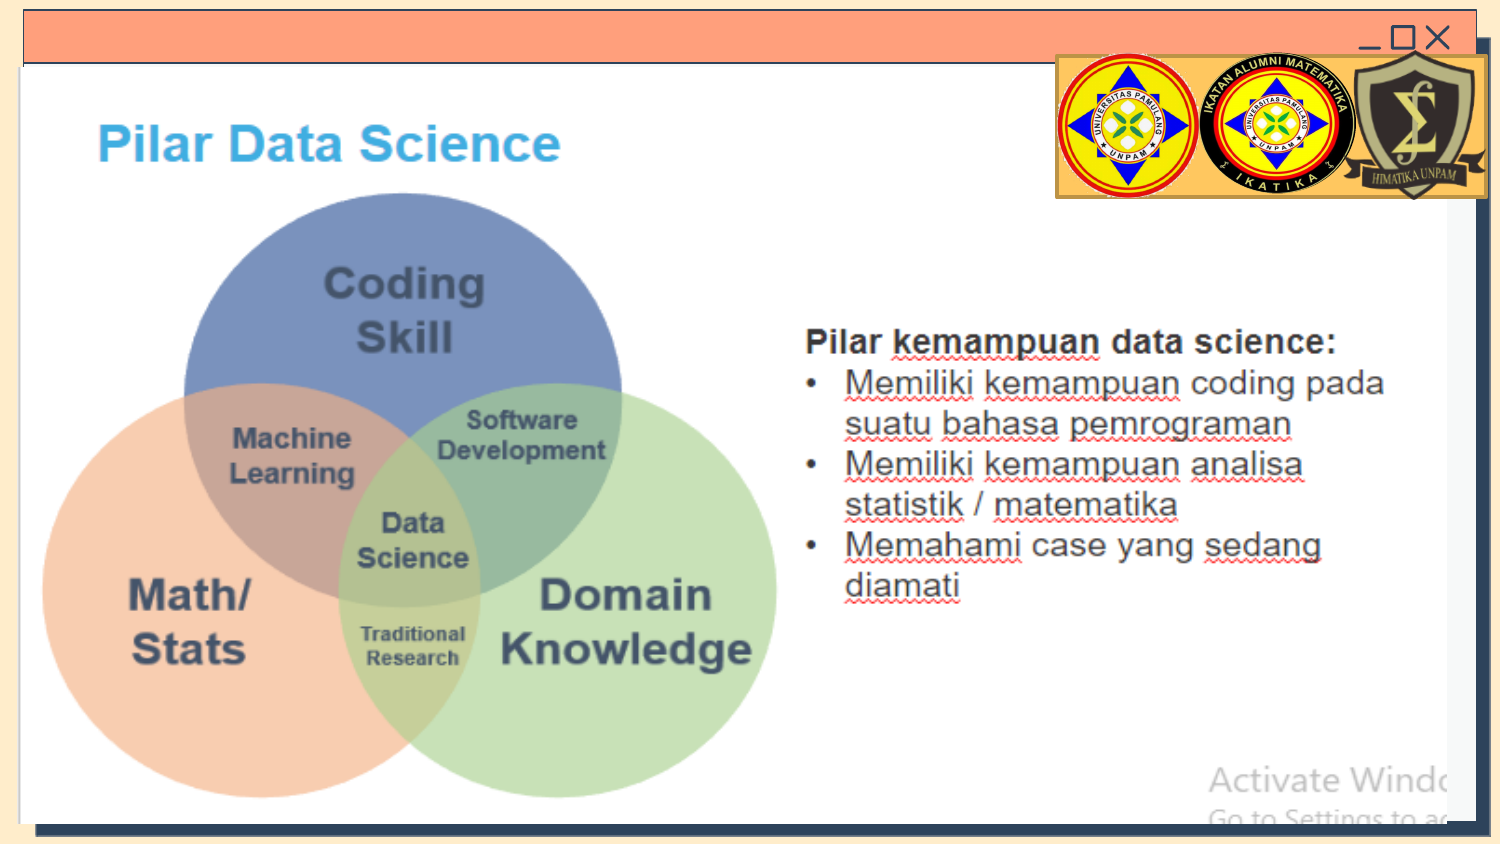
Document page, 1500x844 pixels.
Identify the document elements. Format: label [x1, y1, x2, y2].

picture [17, 50, 1486, 824]
